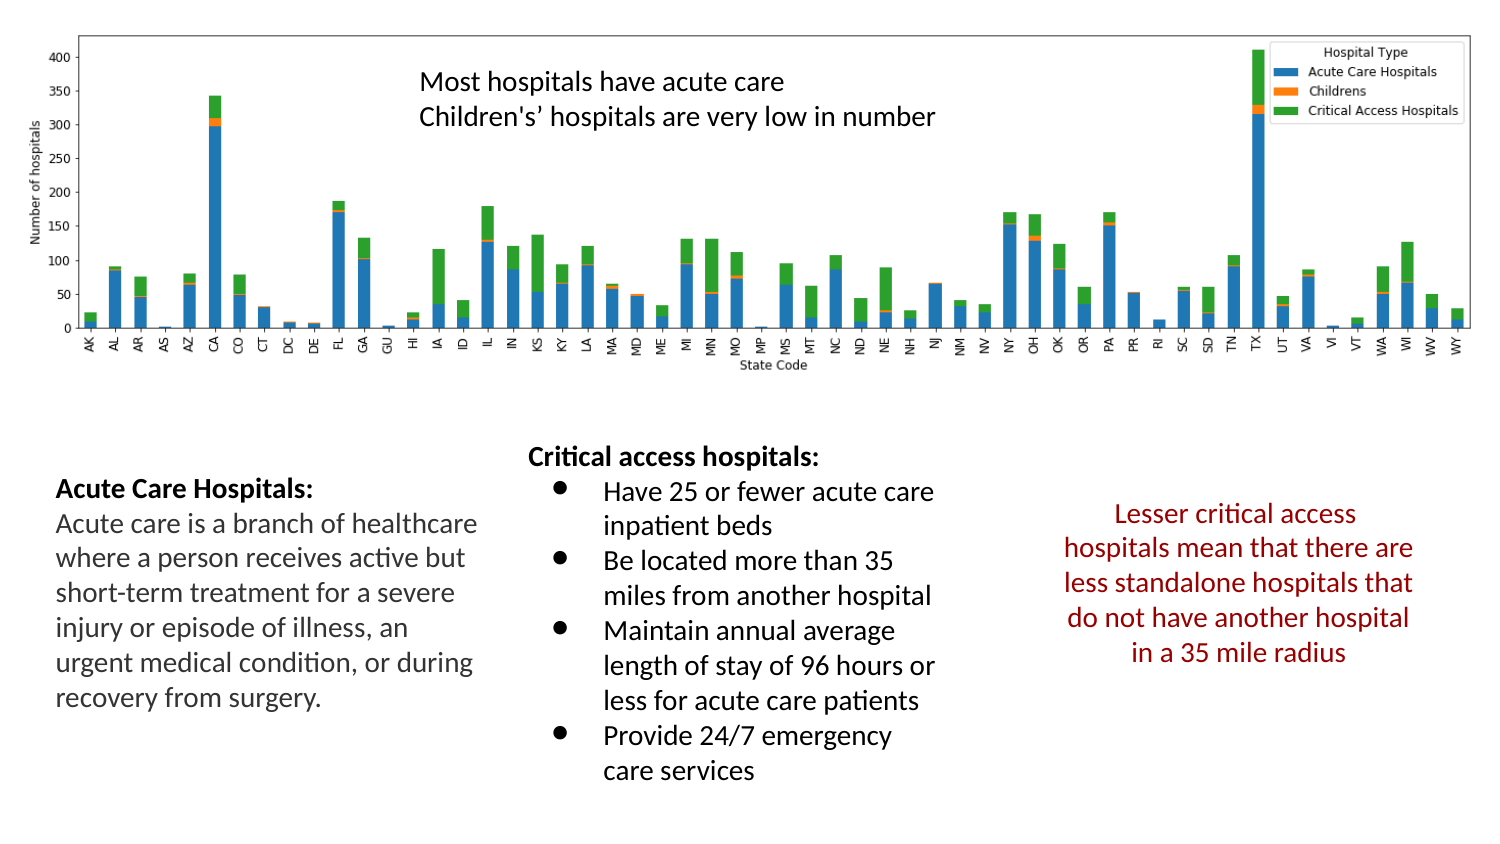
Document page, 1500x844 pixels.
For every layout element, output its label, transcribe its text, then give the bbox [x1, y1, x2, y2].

text_box Critical access hospitals: Have 25 or fewer acute care inpatient beds Be located more than 35 miles from another hospital Maintain annual average length of stay of 96 hours or less for acute care patients Provide 24/7 emergency care services [513, 421, 962, 802]
text_box Lesser critical access hospitals mean that there are less standalone hospitals that do not have another hospital in a 35 mile radius [1047, 478, 1430, 684]
text_box Acute Care Hospitals: Acute care is a branch of healthcare where a person receives active but short-term treatment for a severe injury or episode of illness, an urgent medical condition, or during recovery from surgery. [40, 453, 505, 729]
picture [15, 20, 1485, 389]
